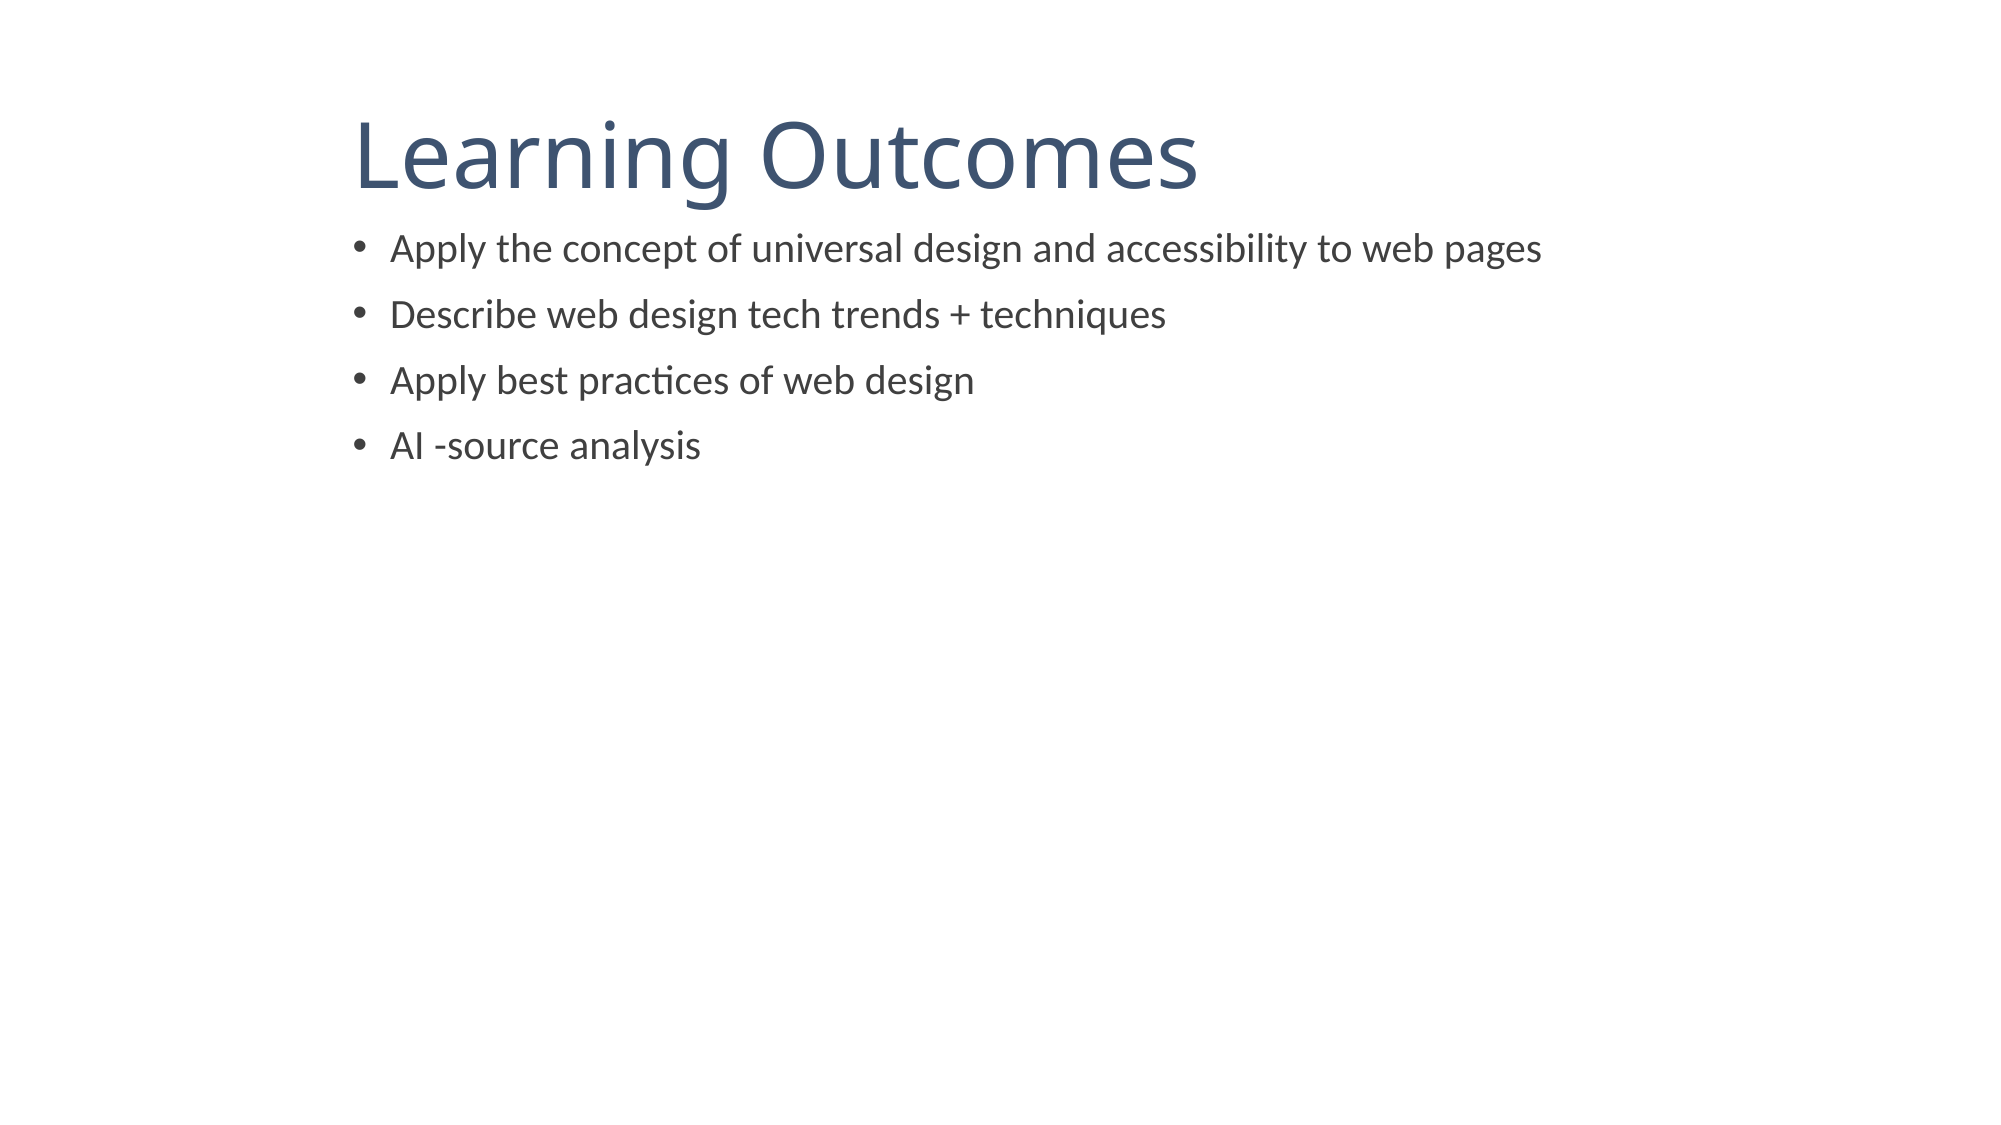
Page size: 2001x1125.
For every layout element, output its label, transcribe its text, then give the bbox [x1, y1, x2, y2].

title Learning Outcomes [337, 50, 1379, 218]
list Apply the concept of universal design and accessibility to web pages Describe web design tech trends + techniques Apply best practices of web design AI -source analysis [337, 218, 1568, 907]
